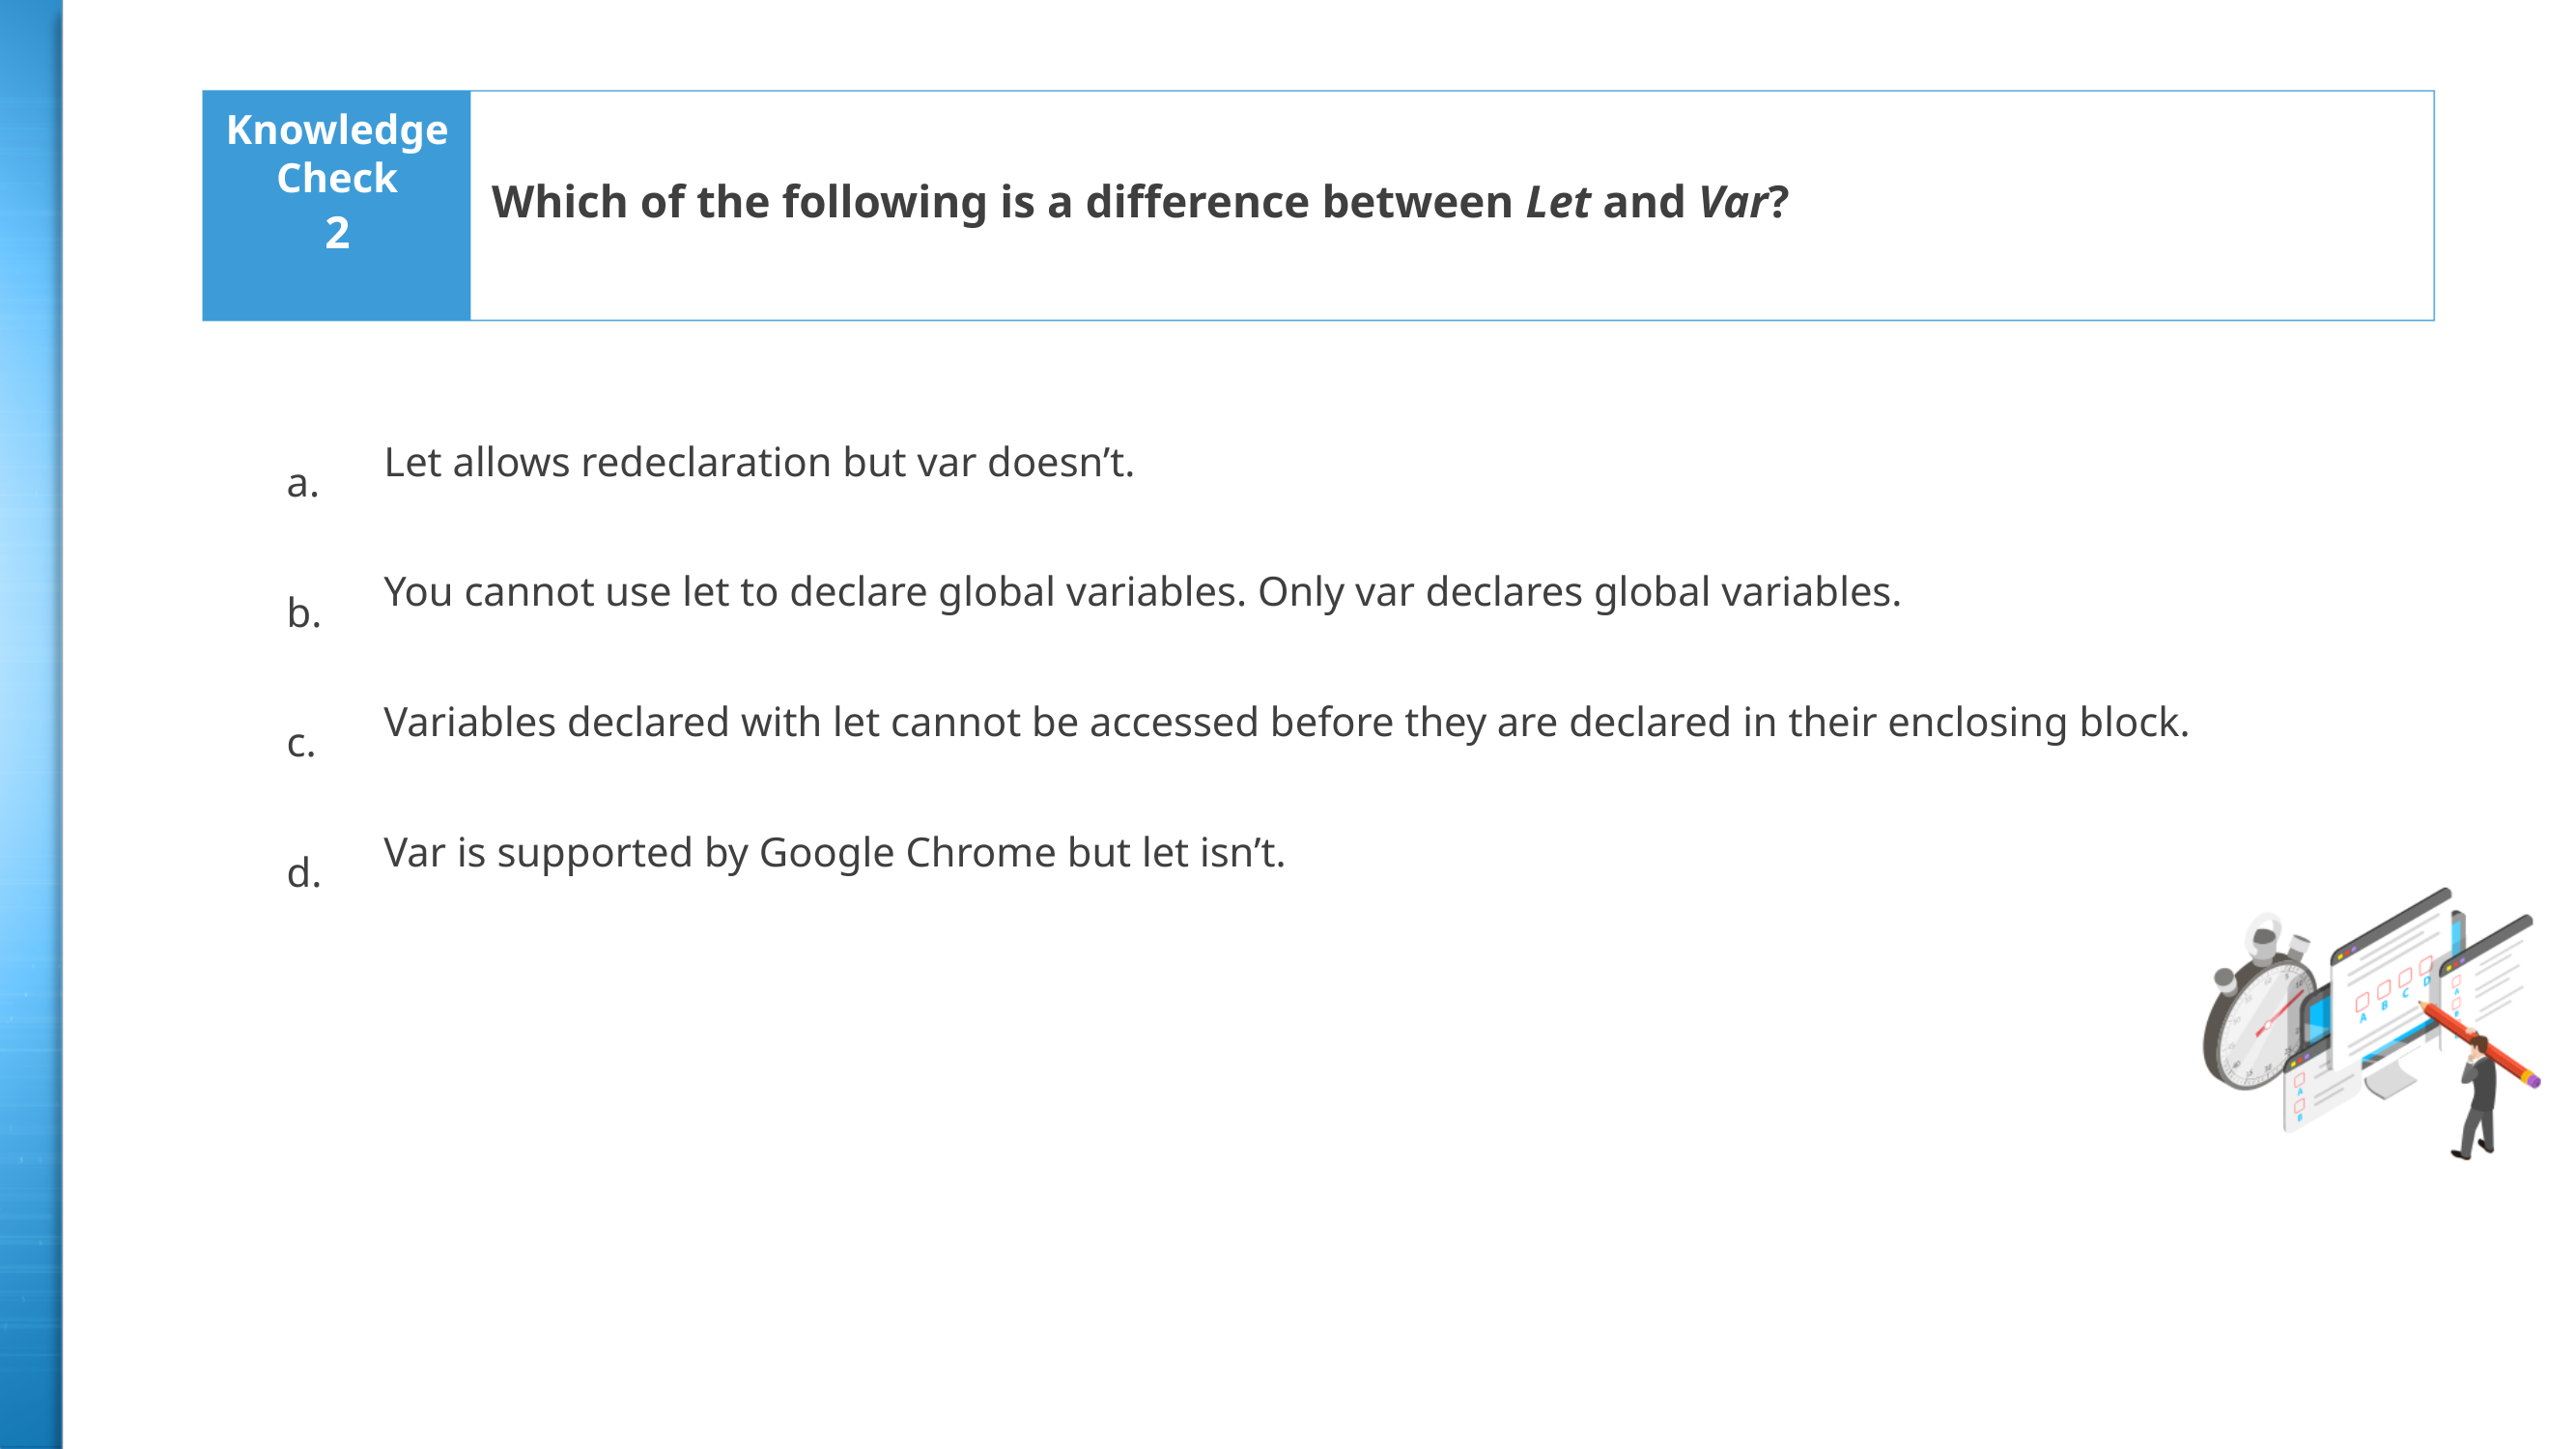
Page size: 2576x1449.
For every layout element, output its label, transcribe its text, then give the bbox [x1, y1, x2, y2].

list Variables declared with let cannot be accessed before they are declared in their enclosing block. [369, 701, 2242, 813]
list Let allows redeclaration but var doesn’t. [369, 441, 2152, 554]
list Var is supported by Google Chrome but let isn’t. [369, 832, 2152, 944]
list Which of the following is a difference between Let and Var? [477, 90, 2430, 317]
list 2 [203, 203, 472, 310]
list You cannot use let to declare global variables. Only var declares global variables. [369, 572, 2152, 684]
picture [0, 0, 2576, 1449]
